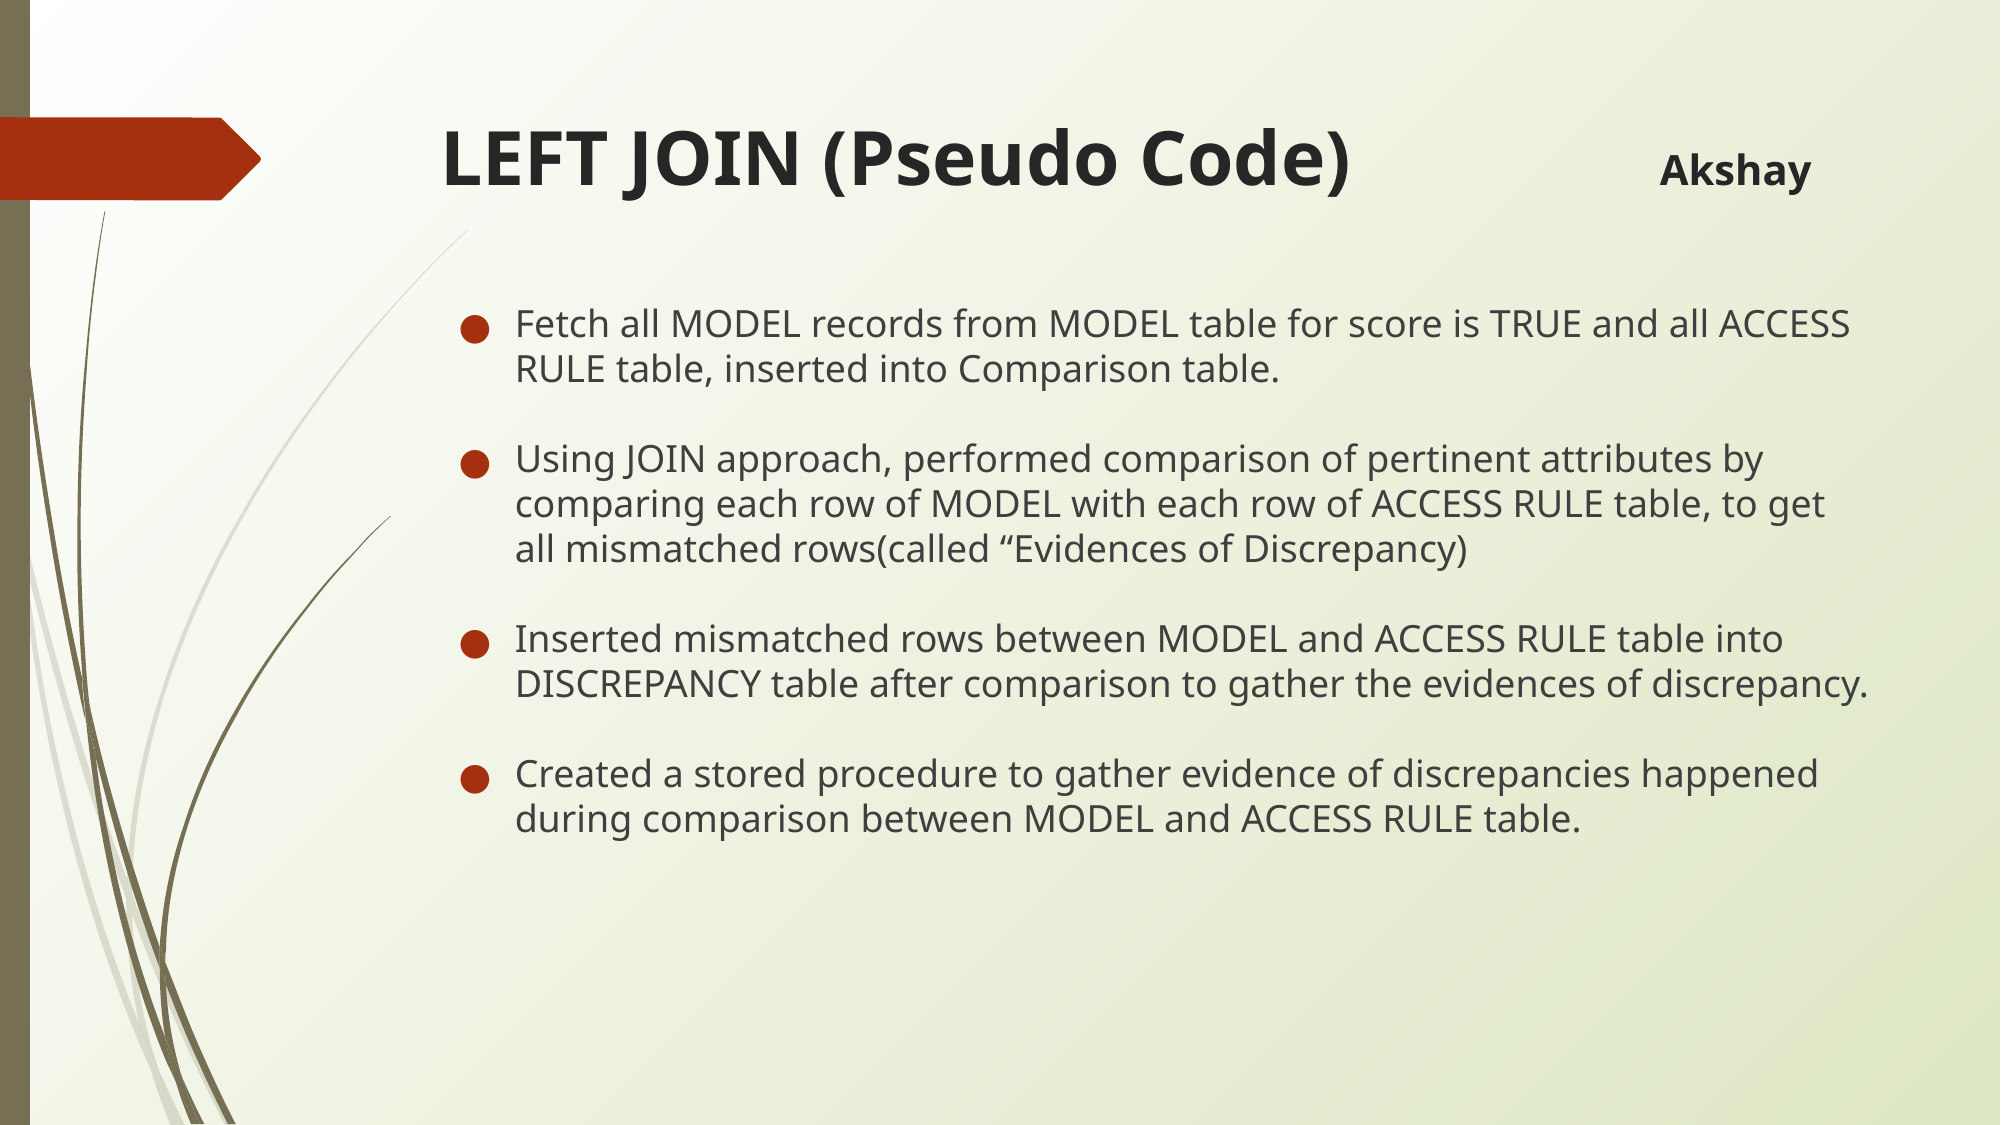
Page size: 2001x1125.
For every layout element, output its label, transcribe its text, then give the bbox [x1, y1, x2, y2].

title LEFT JOIN (Pseudo Code) Akshay [425, 102, 1888, 229]
list Fetch all MODEL records from MODEL table for score is TRUE and all ACCESS RULE table, inserted into Comparison table. Using JOIN approach, performed comparison of pertinent attributes by comparing each row of MODEL with each row of ACCESS RULE table, to get all mismatched rows(called “Evidences of Discrepancy) Inserted mismatched rows between MODEL and ACCESS RULE table into DISCREPANCY table after comparison to gather the evidences of discrepancy. Created a stored procedure to gather evidence of discrepancies happened during comparison between MODEL and ACCESS RULE table. [424, 292, 1888, 1090]
